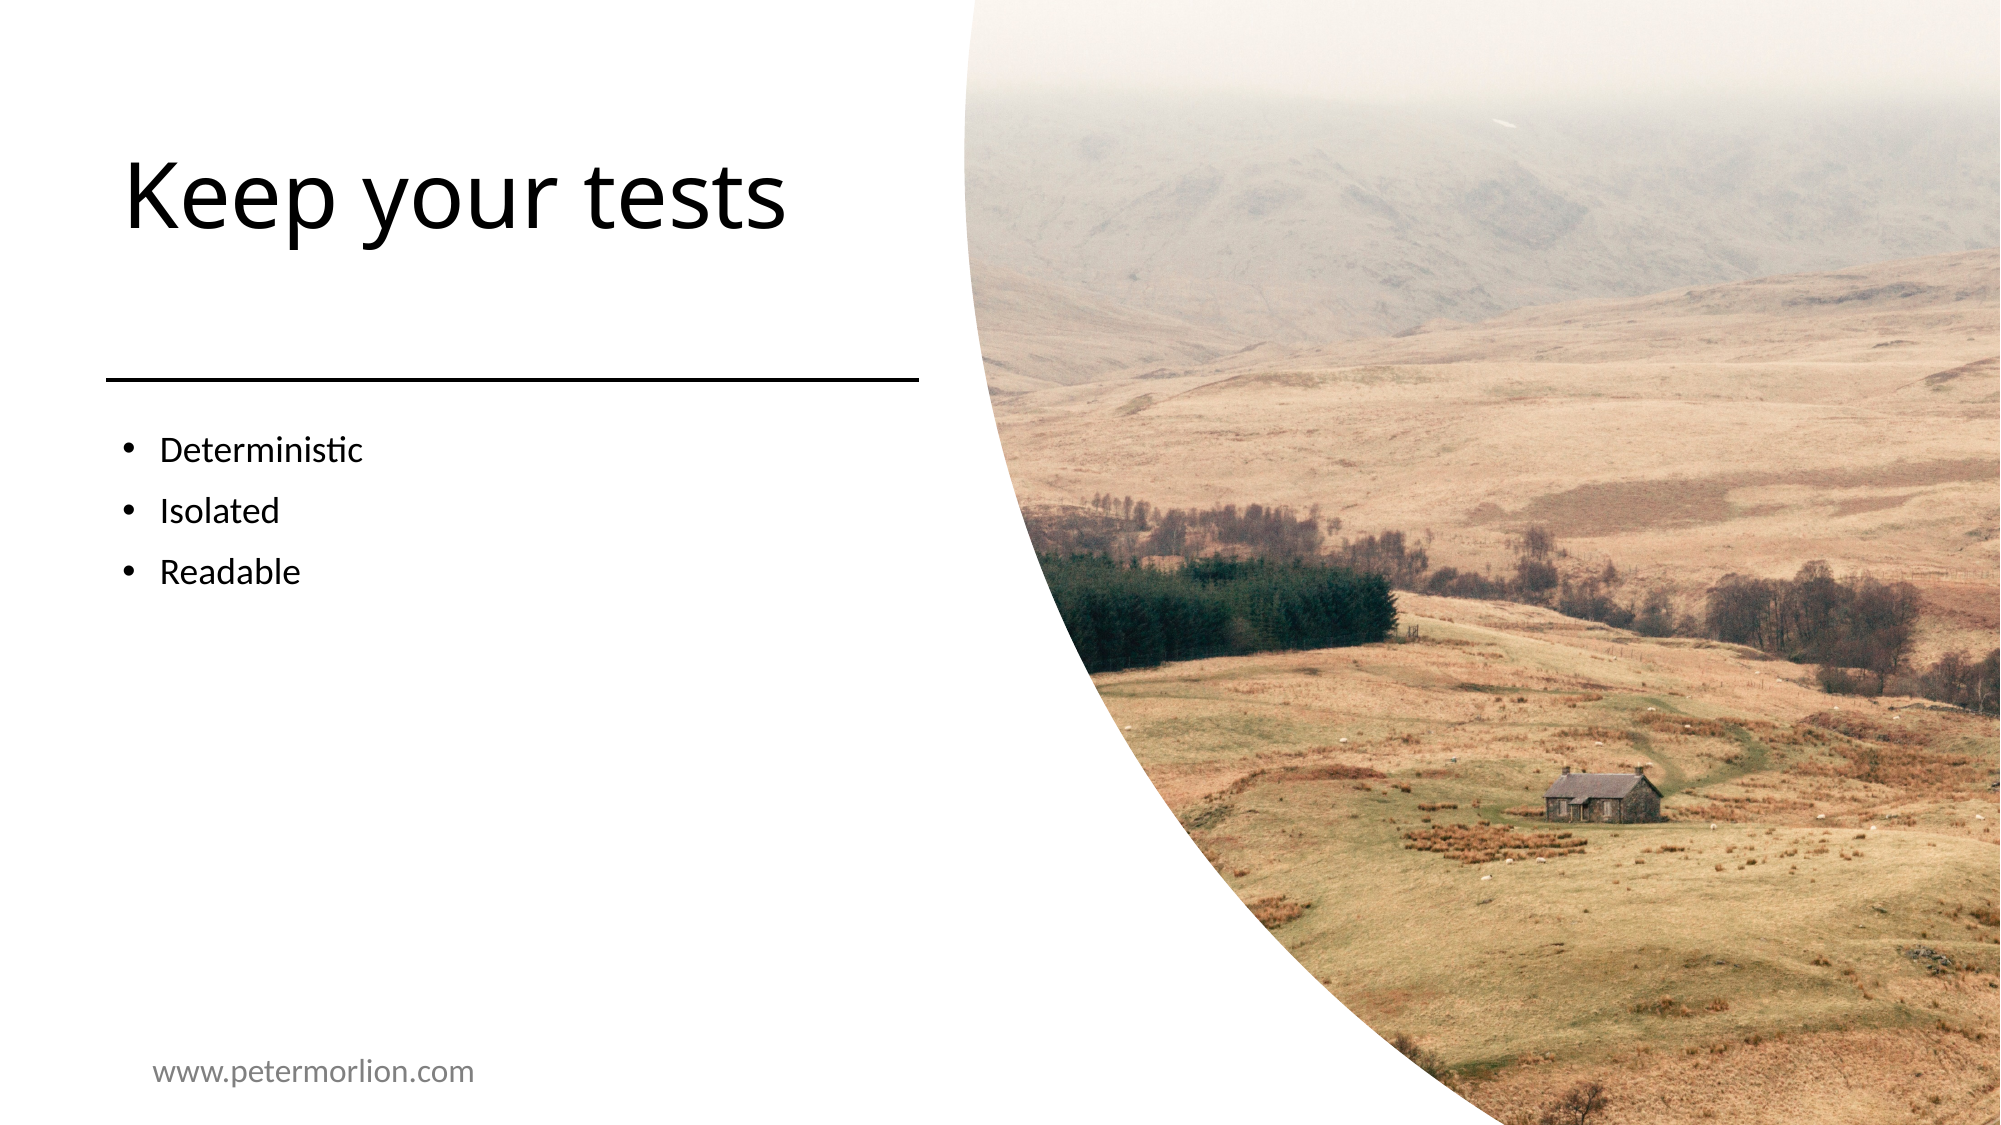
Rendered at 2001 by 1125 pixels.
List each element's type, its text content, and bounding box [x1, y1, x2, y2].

title Keep your tests [107, 59, 948, 338]
picture [964, 0, 2000, 1125]
list Deterministic Isolated Readable [107, 422, 948, 991]
